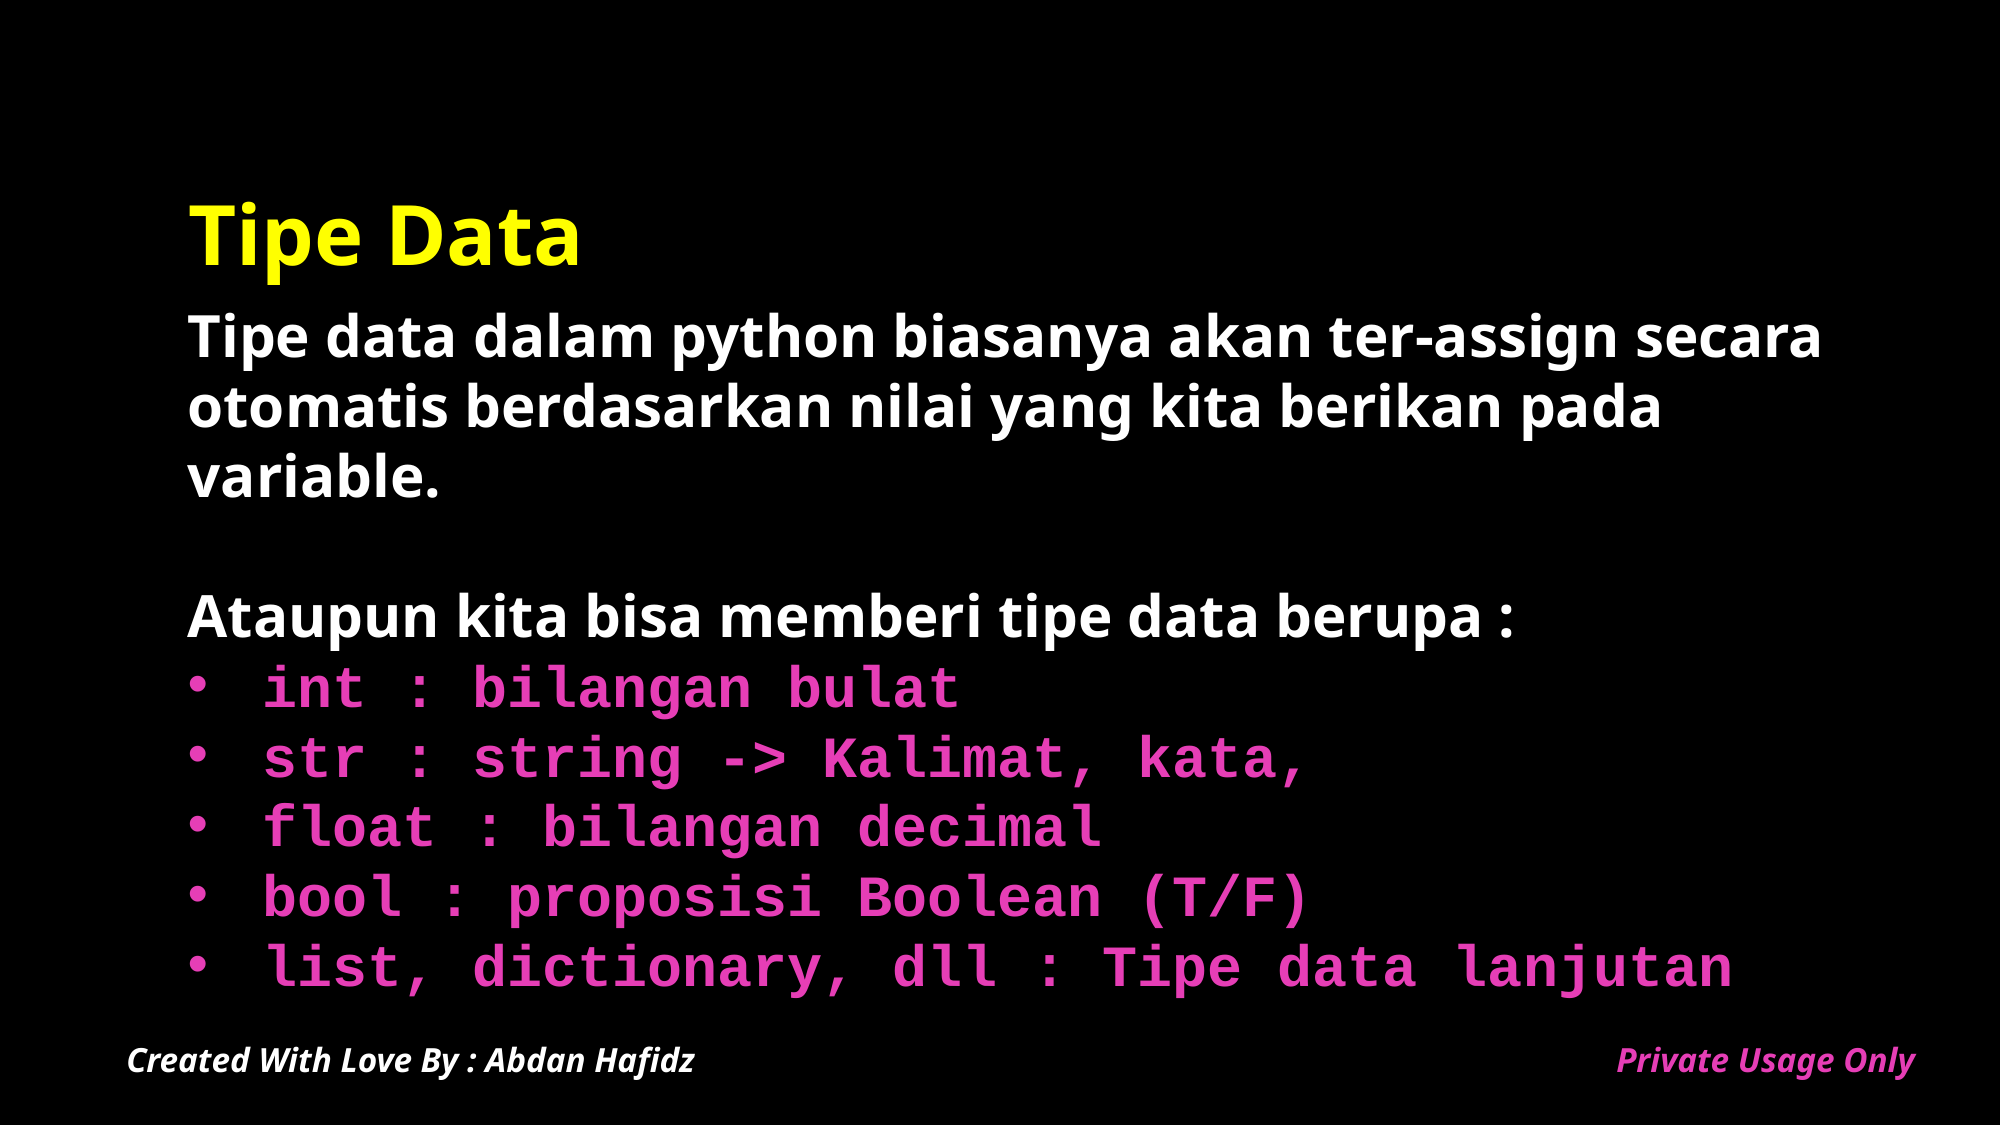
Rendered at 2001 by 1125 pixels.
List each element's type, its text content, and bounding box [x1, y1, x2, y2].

title Tipe Data [173, 120, 1673, 291]
text_box Private Usage Only [1601, 1036, 2000, 1114]
text_box Created With Love By : Abdan Hafidz [111, 1036, 1601, 1114]
text_box Tipe data dalam python biasanya akan ter-assign secara otomatis berdasarkan nilai yang kita berikan pada variable. Ataupun kita bisa memberi tipe data berupa : int : bilangan bulat str : string -> Kalimat, kata, float : bilangan decimal bool : proposisi Boolean (T/F) list, dictionary, dll : Tipe data lanjutan [173, 291, 1842, 1006]
